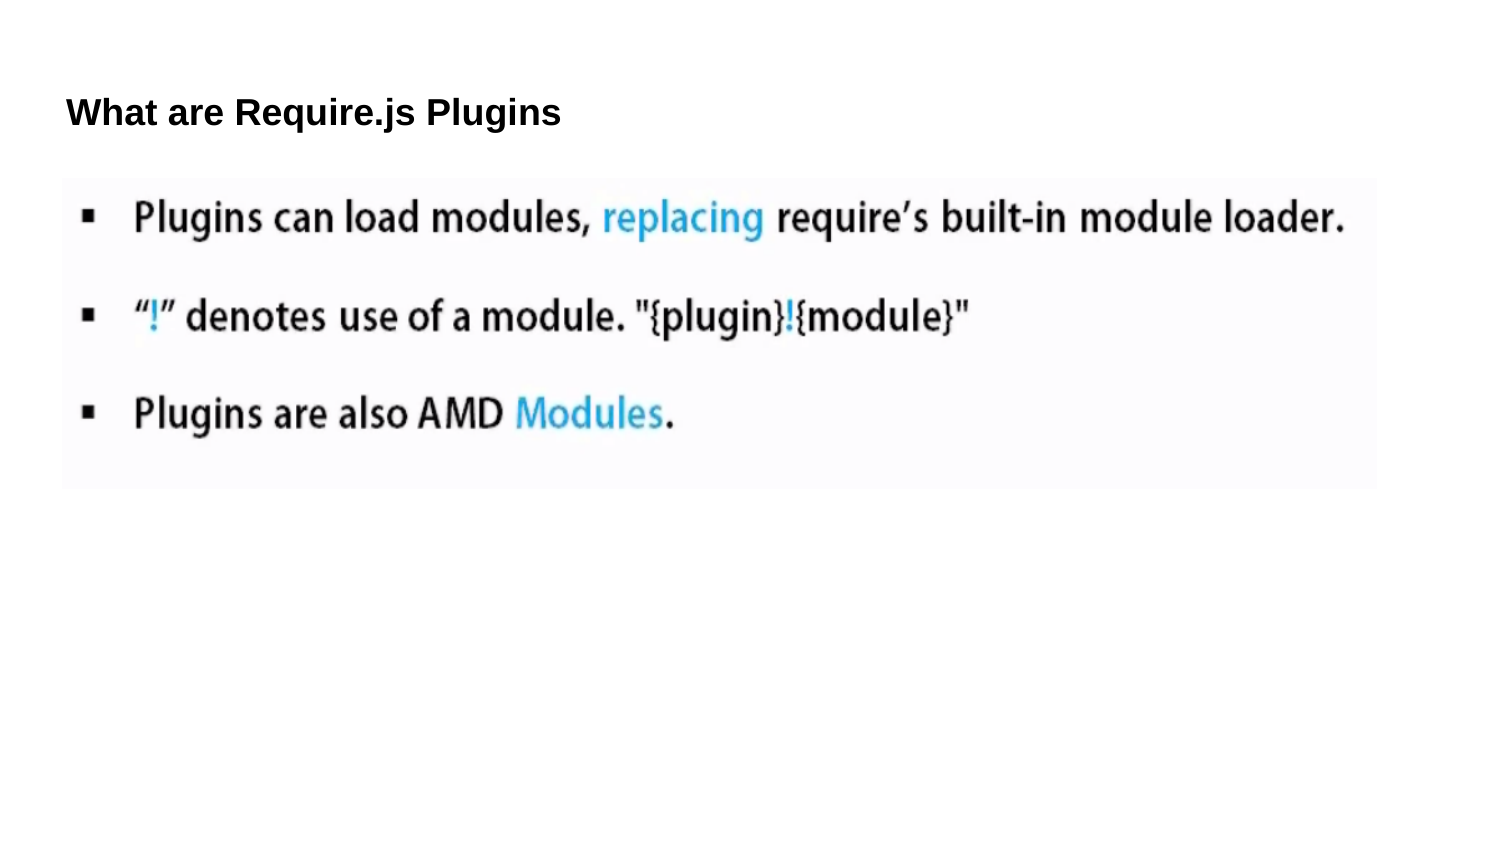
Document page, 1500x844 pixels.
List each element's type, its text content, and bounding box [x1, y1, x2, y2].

title What are Require.js Plugins [51, 72, 1449, 167]
picture [62, 178, 1378, 490]
